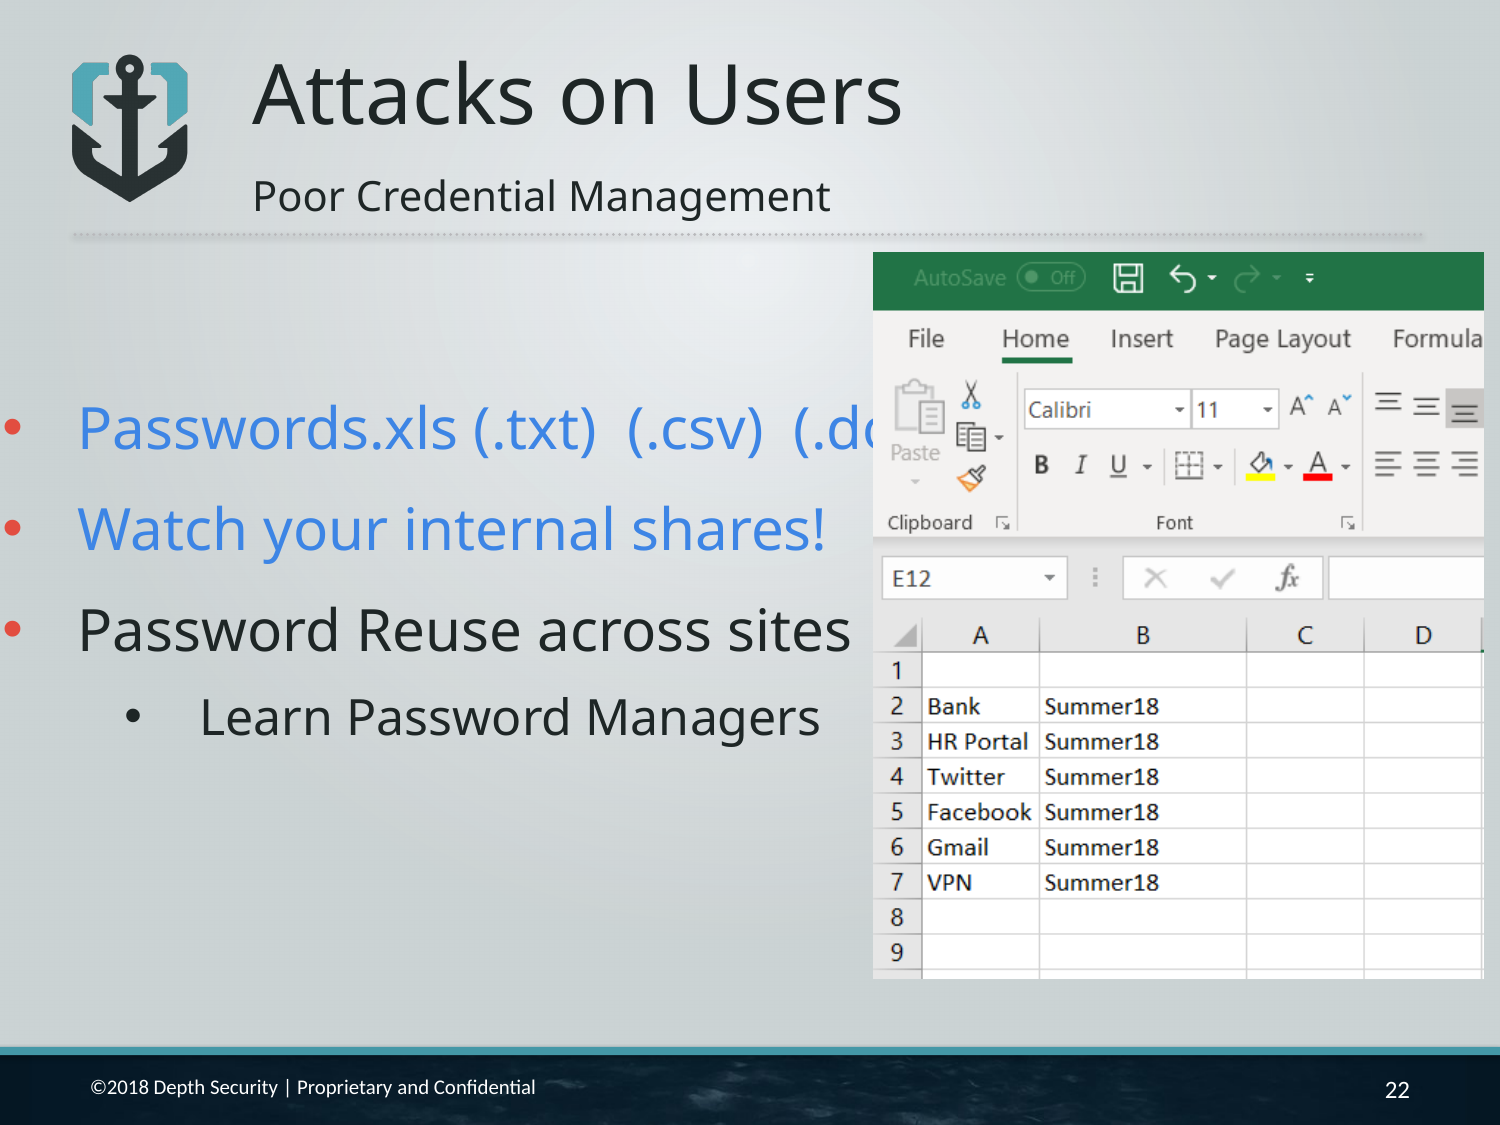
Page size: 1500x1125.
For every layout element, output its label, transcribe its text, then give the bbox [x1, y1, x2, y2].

text_box Poor Credential Management [237, 157, 1425, 223]
picture [1071, 1056, 1500, 1125]
list Passwords.xls (.txt) (.csv) (.doc) Watch your internal shares! Password Reuse across sites Learn Password Managers [0, 376, 1071, 1125]
picture [0, 0, 1500, 1046]
text_box Attacks on Users [237, 32, 1425, 149]
